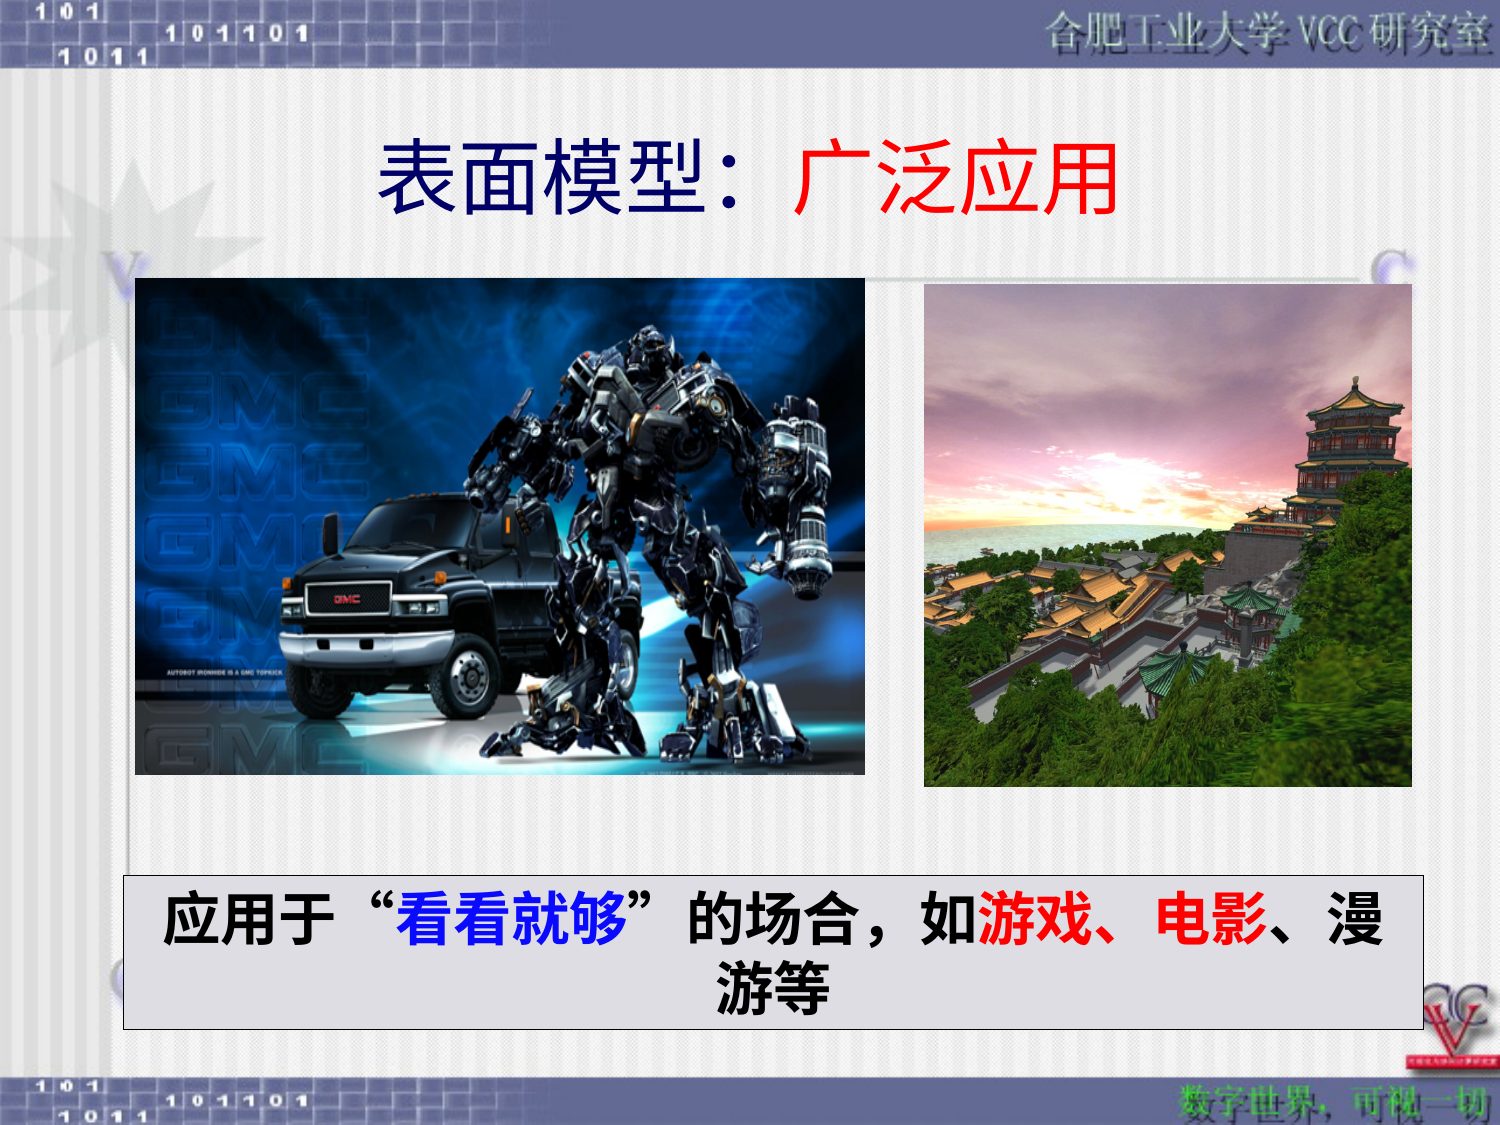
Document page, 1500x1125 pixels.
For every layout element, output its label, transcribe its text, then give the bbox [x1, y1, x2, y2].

picture [0, 0, 1500, 1125]
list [135, 278, 865, 776]
text_box 应用于“看看就够”的场合，如游戏、电影、漫游等 [123, 875, 1424, 1030]
title 表面模型：广泛应用 [112, 116, 1388, 234]
